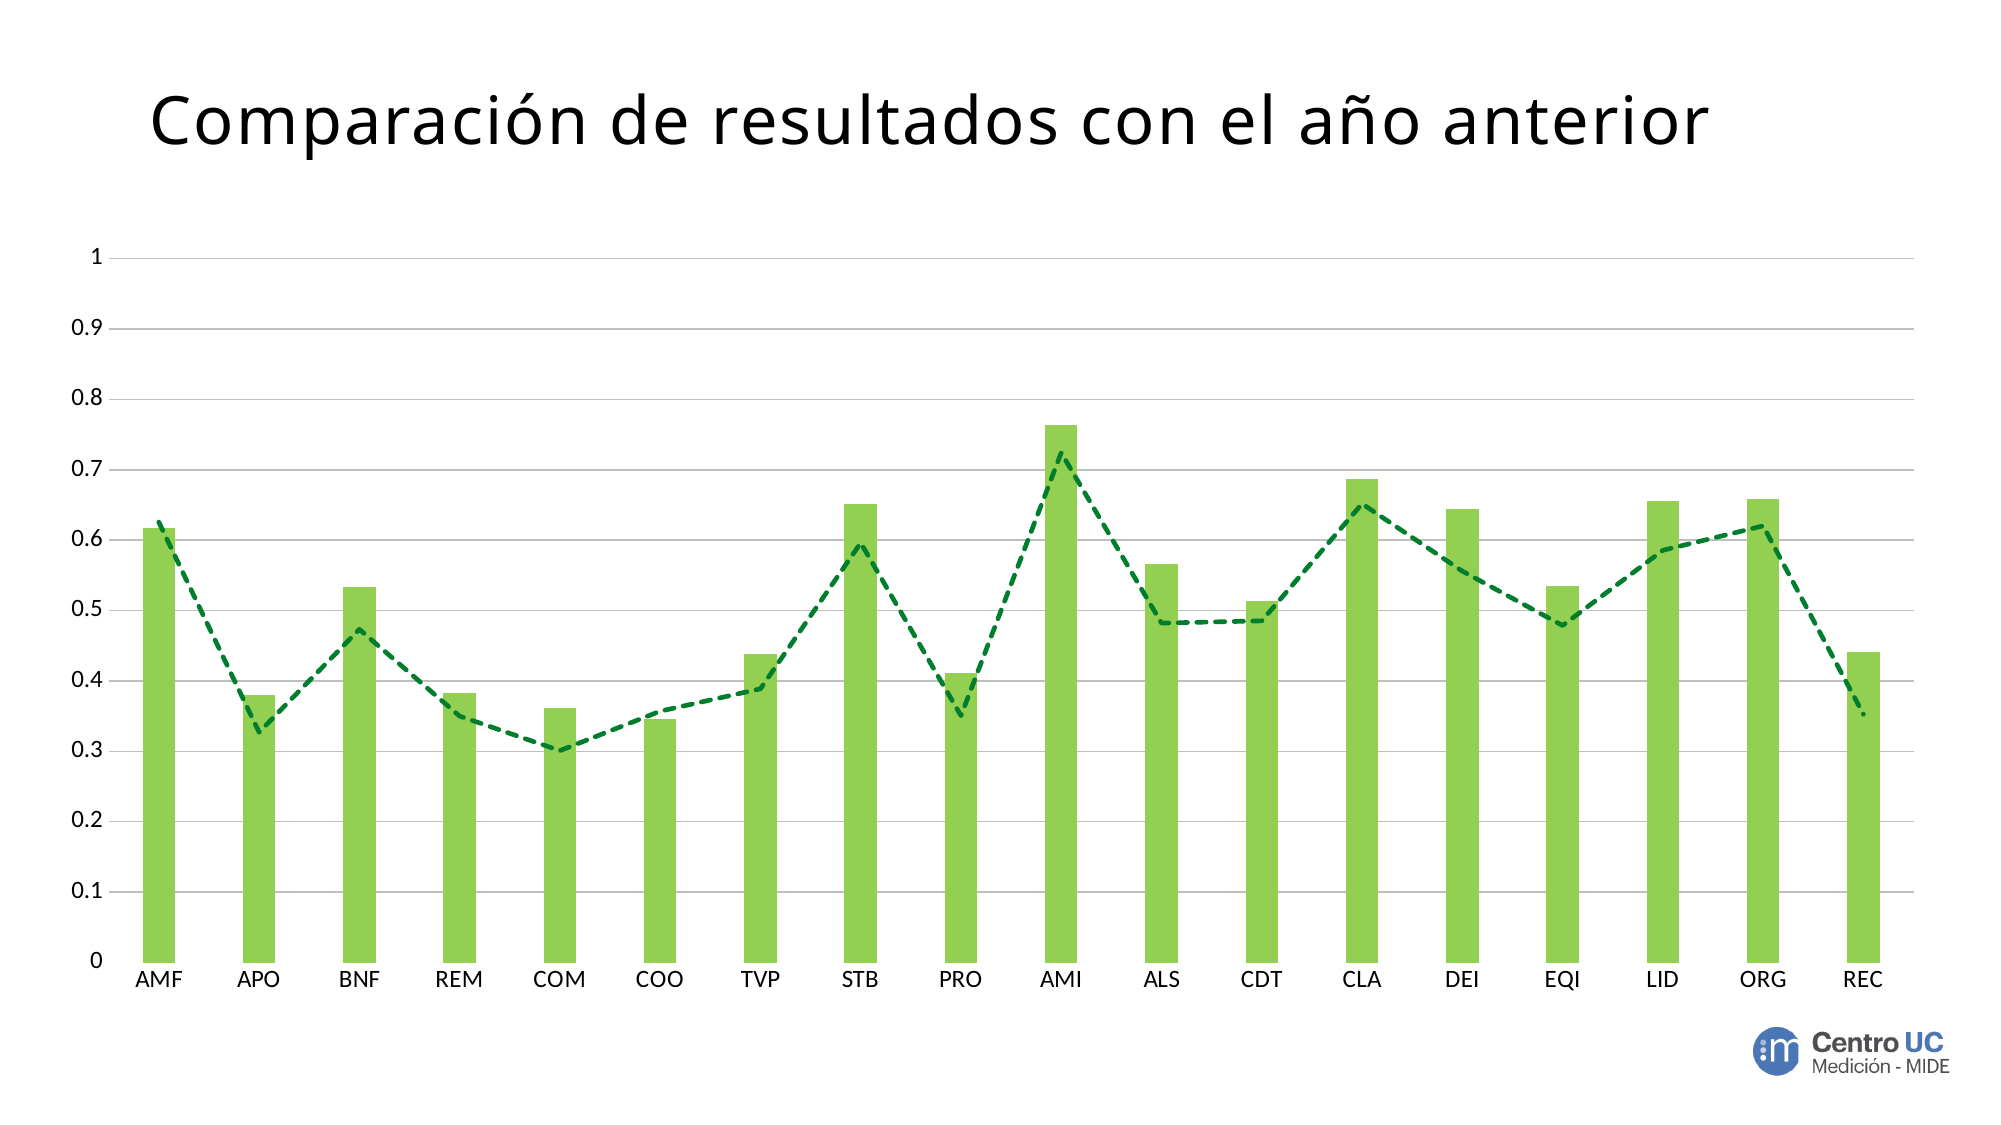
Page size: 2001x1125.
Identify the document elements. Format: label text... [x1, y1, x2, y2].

picture [1753, 1025, 1951, 1077]
title Comparación de resultados con el año anterior [149, 42, 1816, 203]
chart [33, 230, 1952, 1010]
